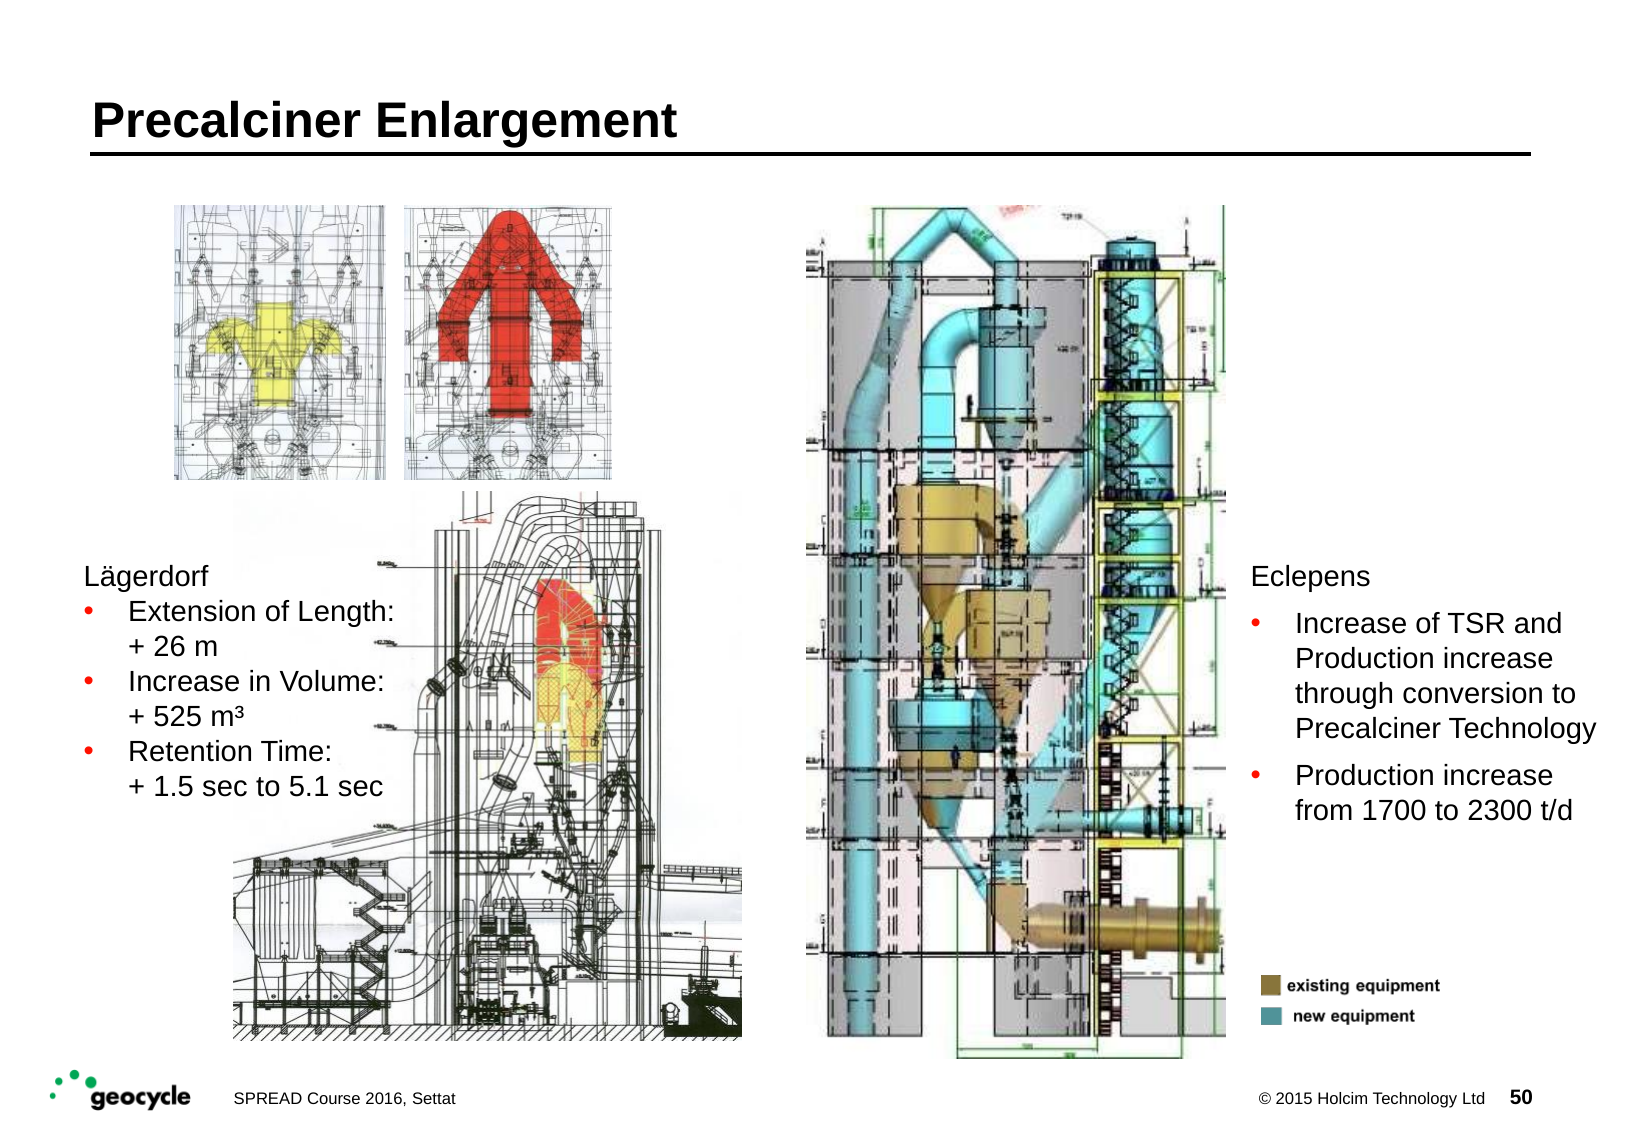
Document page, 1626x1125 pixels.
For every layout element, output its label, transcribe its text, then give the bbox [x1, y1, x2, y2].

picture [1261, 969, 1463, 1037]
text_box Eclepens Increase of TSR and Production increase through conversion to Precalciner Technology Production increase from 1700 to 2300 t/d [1250, 557, 1604, 912]
title Precalciner Enlargement [91, 19, 1532, 149]
picture [174, 205, 386, 480]
picture [233, 491, 742, 1041]
picture [49, 1069, 191, 1111]
slide_number 50 [1497, 1082, 1534, 1106]
picture [806, 205, 1227, 1059]
text_box Lägerdorf Extension of Length: + 26 m Increase in Volume: + 525 m³ Retention Time: + 1.5 sec to 5.1 sec [83, 557, 228, 953]
footer SPREAD Course 2016, Settat [233, 1087, 813, 1109]
picture [404, 205, 612, 480]
